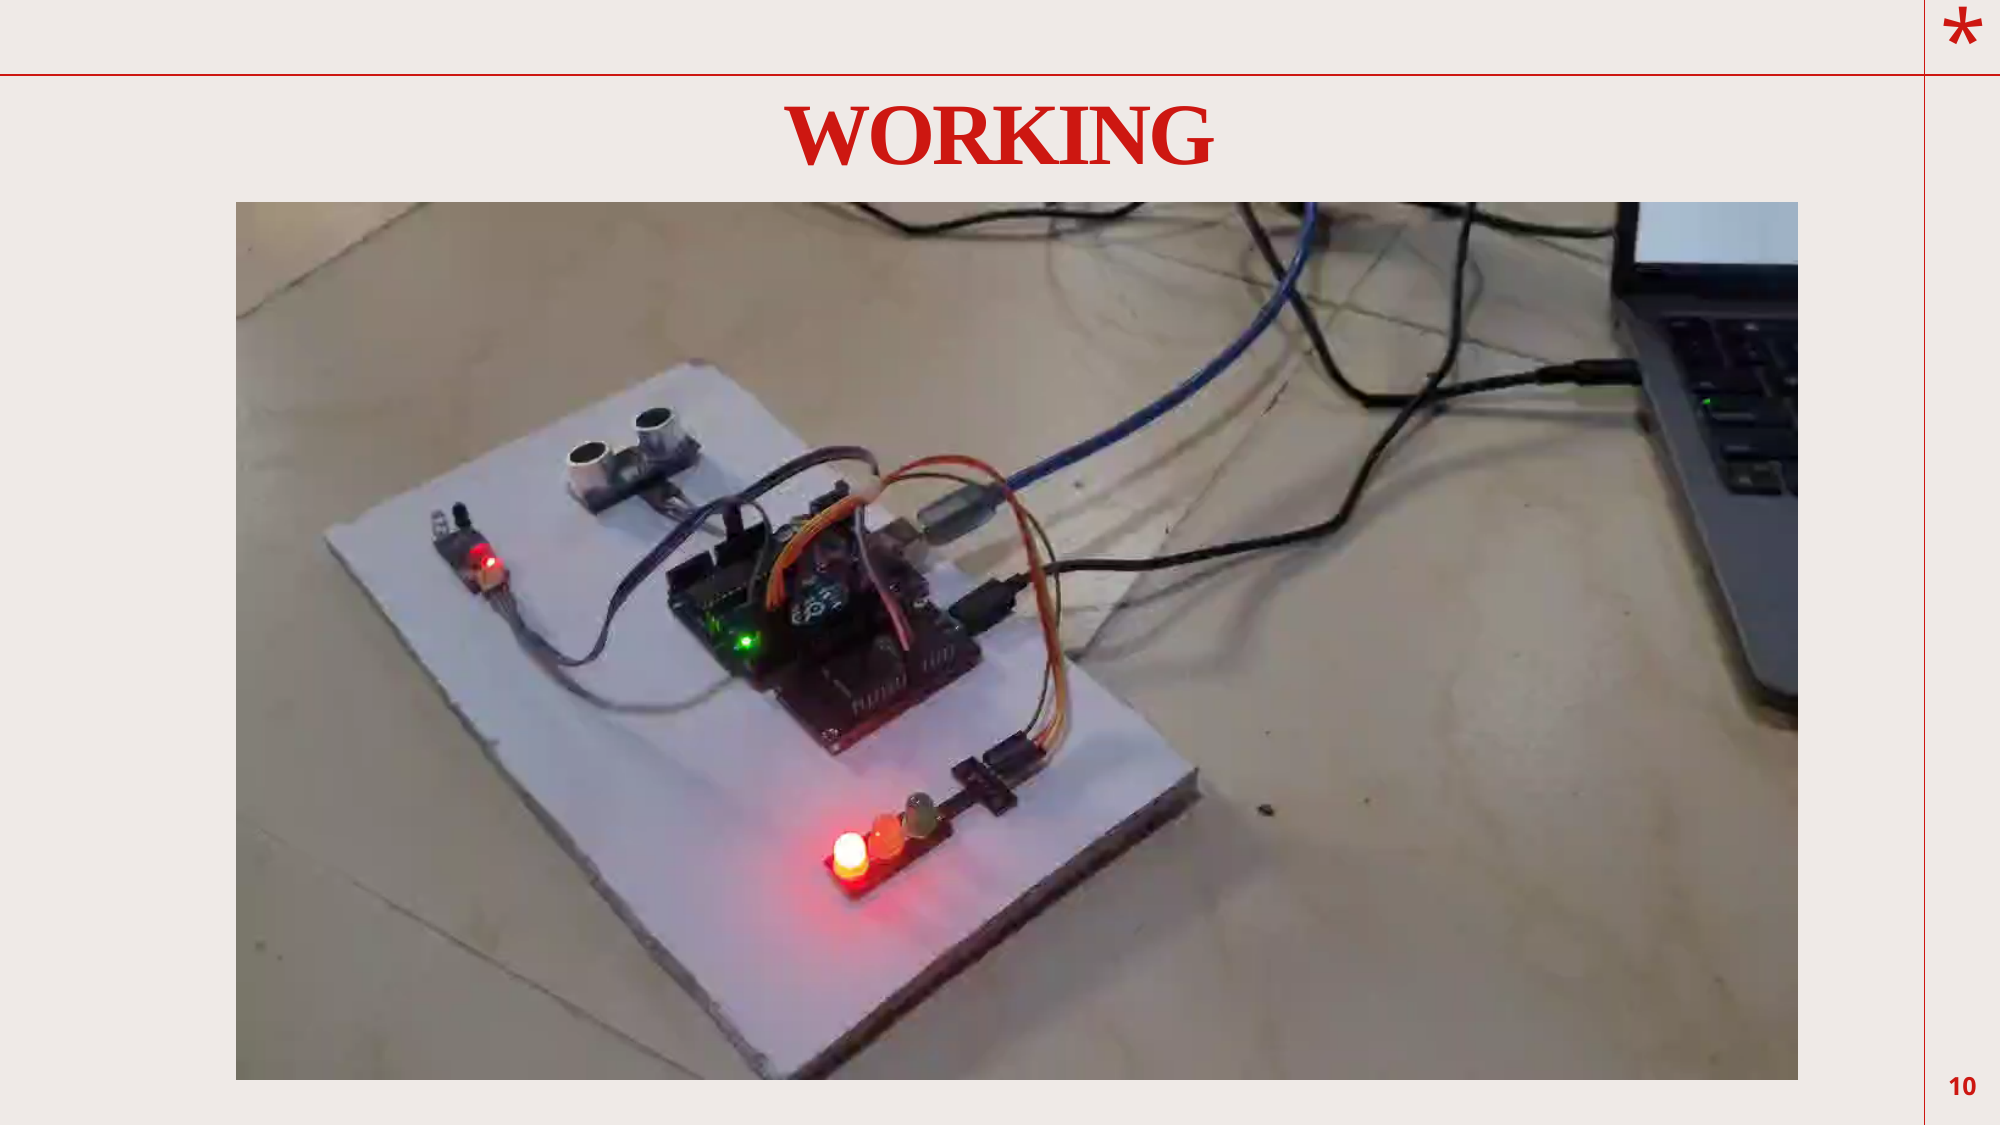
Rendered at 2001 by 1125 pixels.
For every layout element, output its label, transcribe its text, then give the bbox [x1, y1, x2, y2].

slide_number 10 [1925, 1050, 2000, 1125]
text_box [235, 201, 1799, 1081]
title WORKING [126, 94, 1874, 202]
